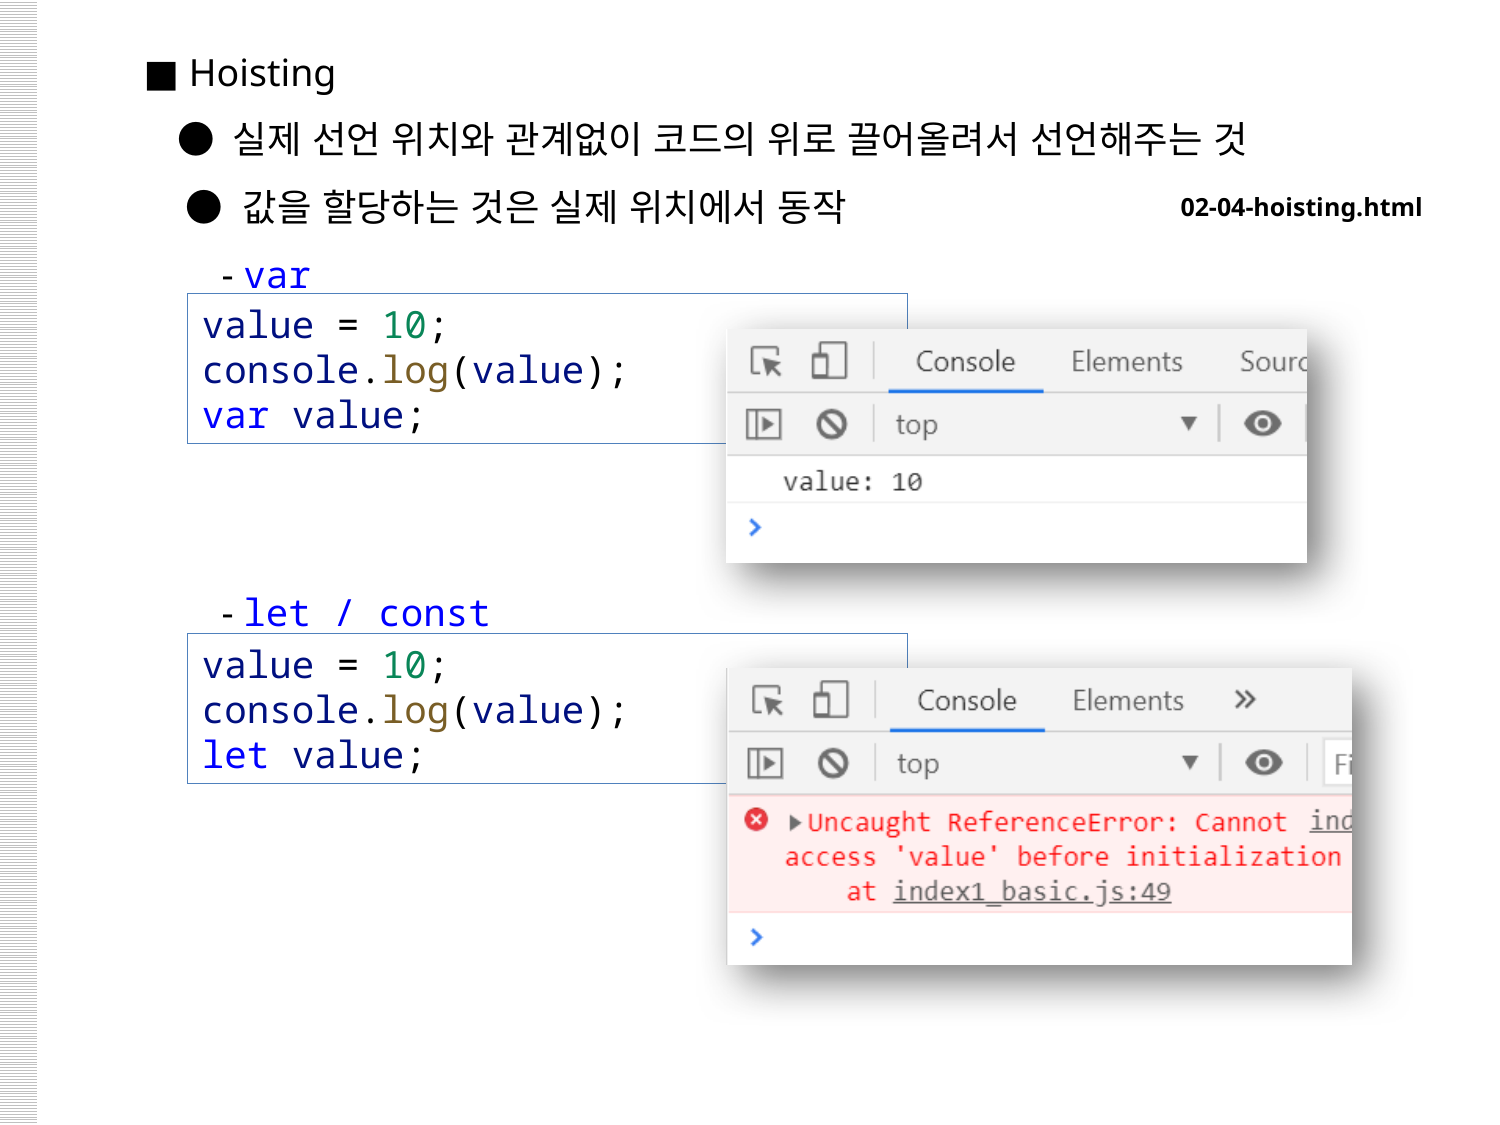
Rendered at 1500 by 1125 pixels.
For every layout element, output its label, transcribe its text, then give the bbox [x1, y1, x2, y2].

picture [726, 668, 1352, 965]
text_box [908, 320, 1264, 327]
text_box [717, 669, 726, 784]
text_box ■ Hoisting ● 실제 선언 위치와 관계없이 코드의 위로 끌어올려서 선언해주는 것 ● 값을 할당하는 것은 실제 위치에서 동작 - var - let / const [128, 19, 1264, 642]
text_box value = 10; console.log(value); let value; [187, 633, 908, 784]
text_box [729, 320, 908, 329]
text_box value = 10; console.log(value); var value; [187, 293, 908, 444]
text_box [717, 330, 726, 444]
text_box ■ 요청 데이터 처리 ● Query Parameter  GET + ? ex) /req/get/?desc=xyz&page=3&title=qwe ● Form Data  POST + FormData() ex) /req/post/ ● JSON Data  POST + JSON String + application/json ex) /req/json/ [717, 444, 1264, 602]
text_box 02-04-hoisting.html [1165, 184, 1439, 230]
picture [726, 329, 1307, 563]
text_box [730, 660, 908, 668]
